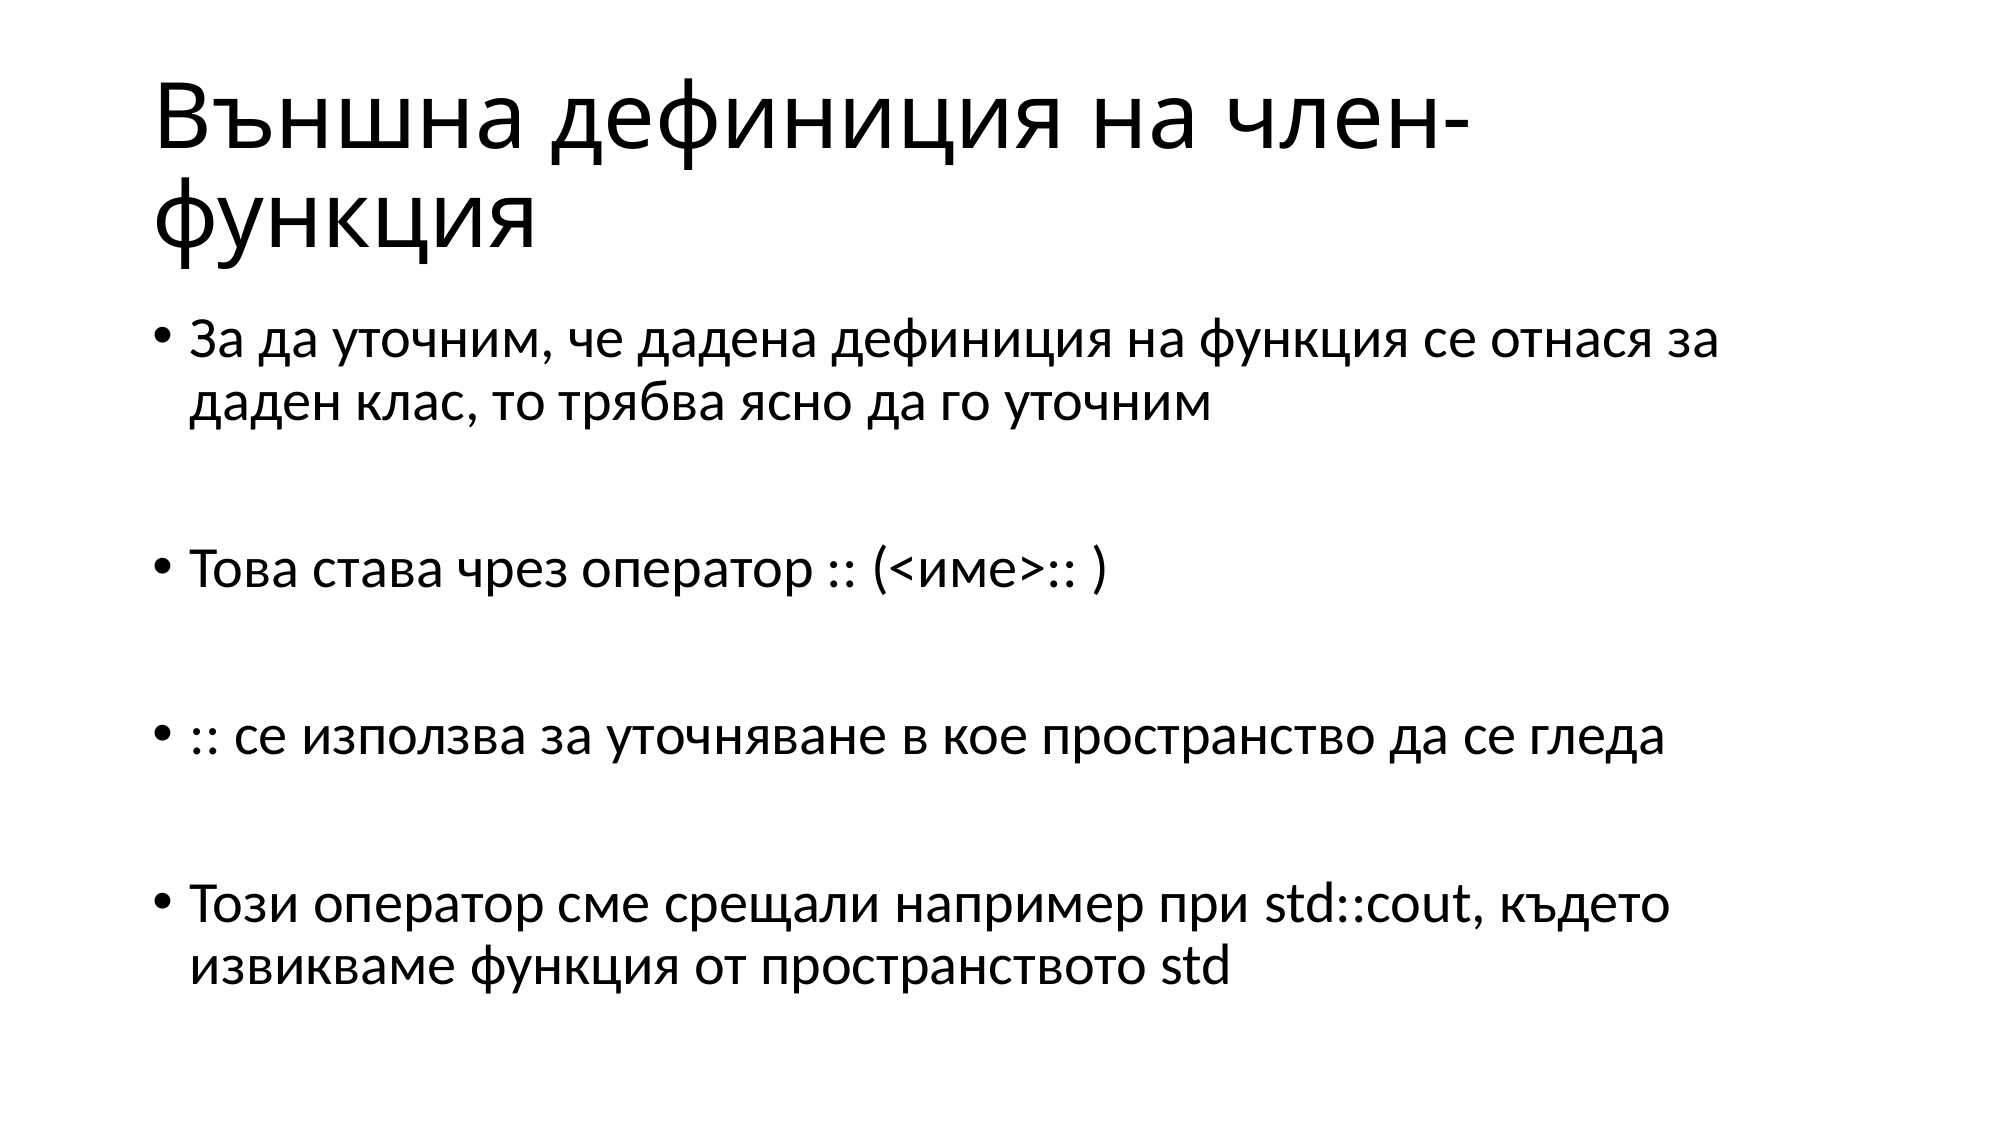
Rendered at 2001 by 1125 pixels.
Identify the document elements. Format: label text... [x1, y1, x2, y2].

list За да уточним, че дадена дефиниция на функция се отнася за даден клас, то трябва ясно да го уточним Това става чрез оператор :: (<име>:: ) :: се използва за уточняване в кое пространство да се гледа Този оператор сме срещали например при std::cout, където извикваме функция от пространството std [137, 299, 1863, 1084]
title Външна дефиниция на член-функция [137, 59, 1863, 278]
